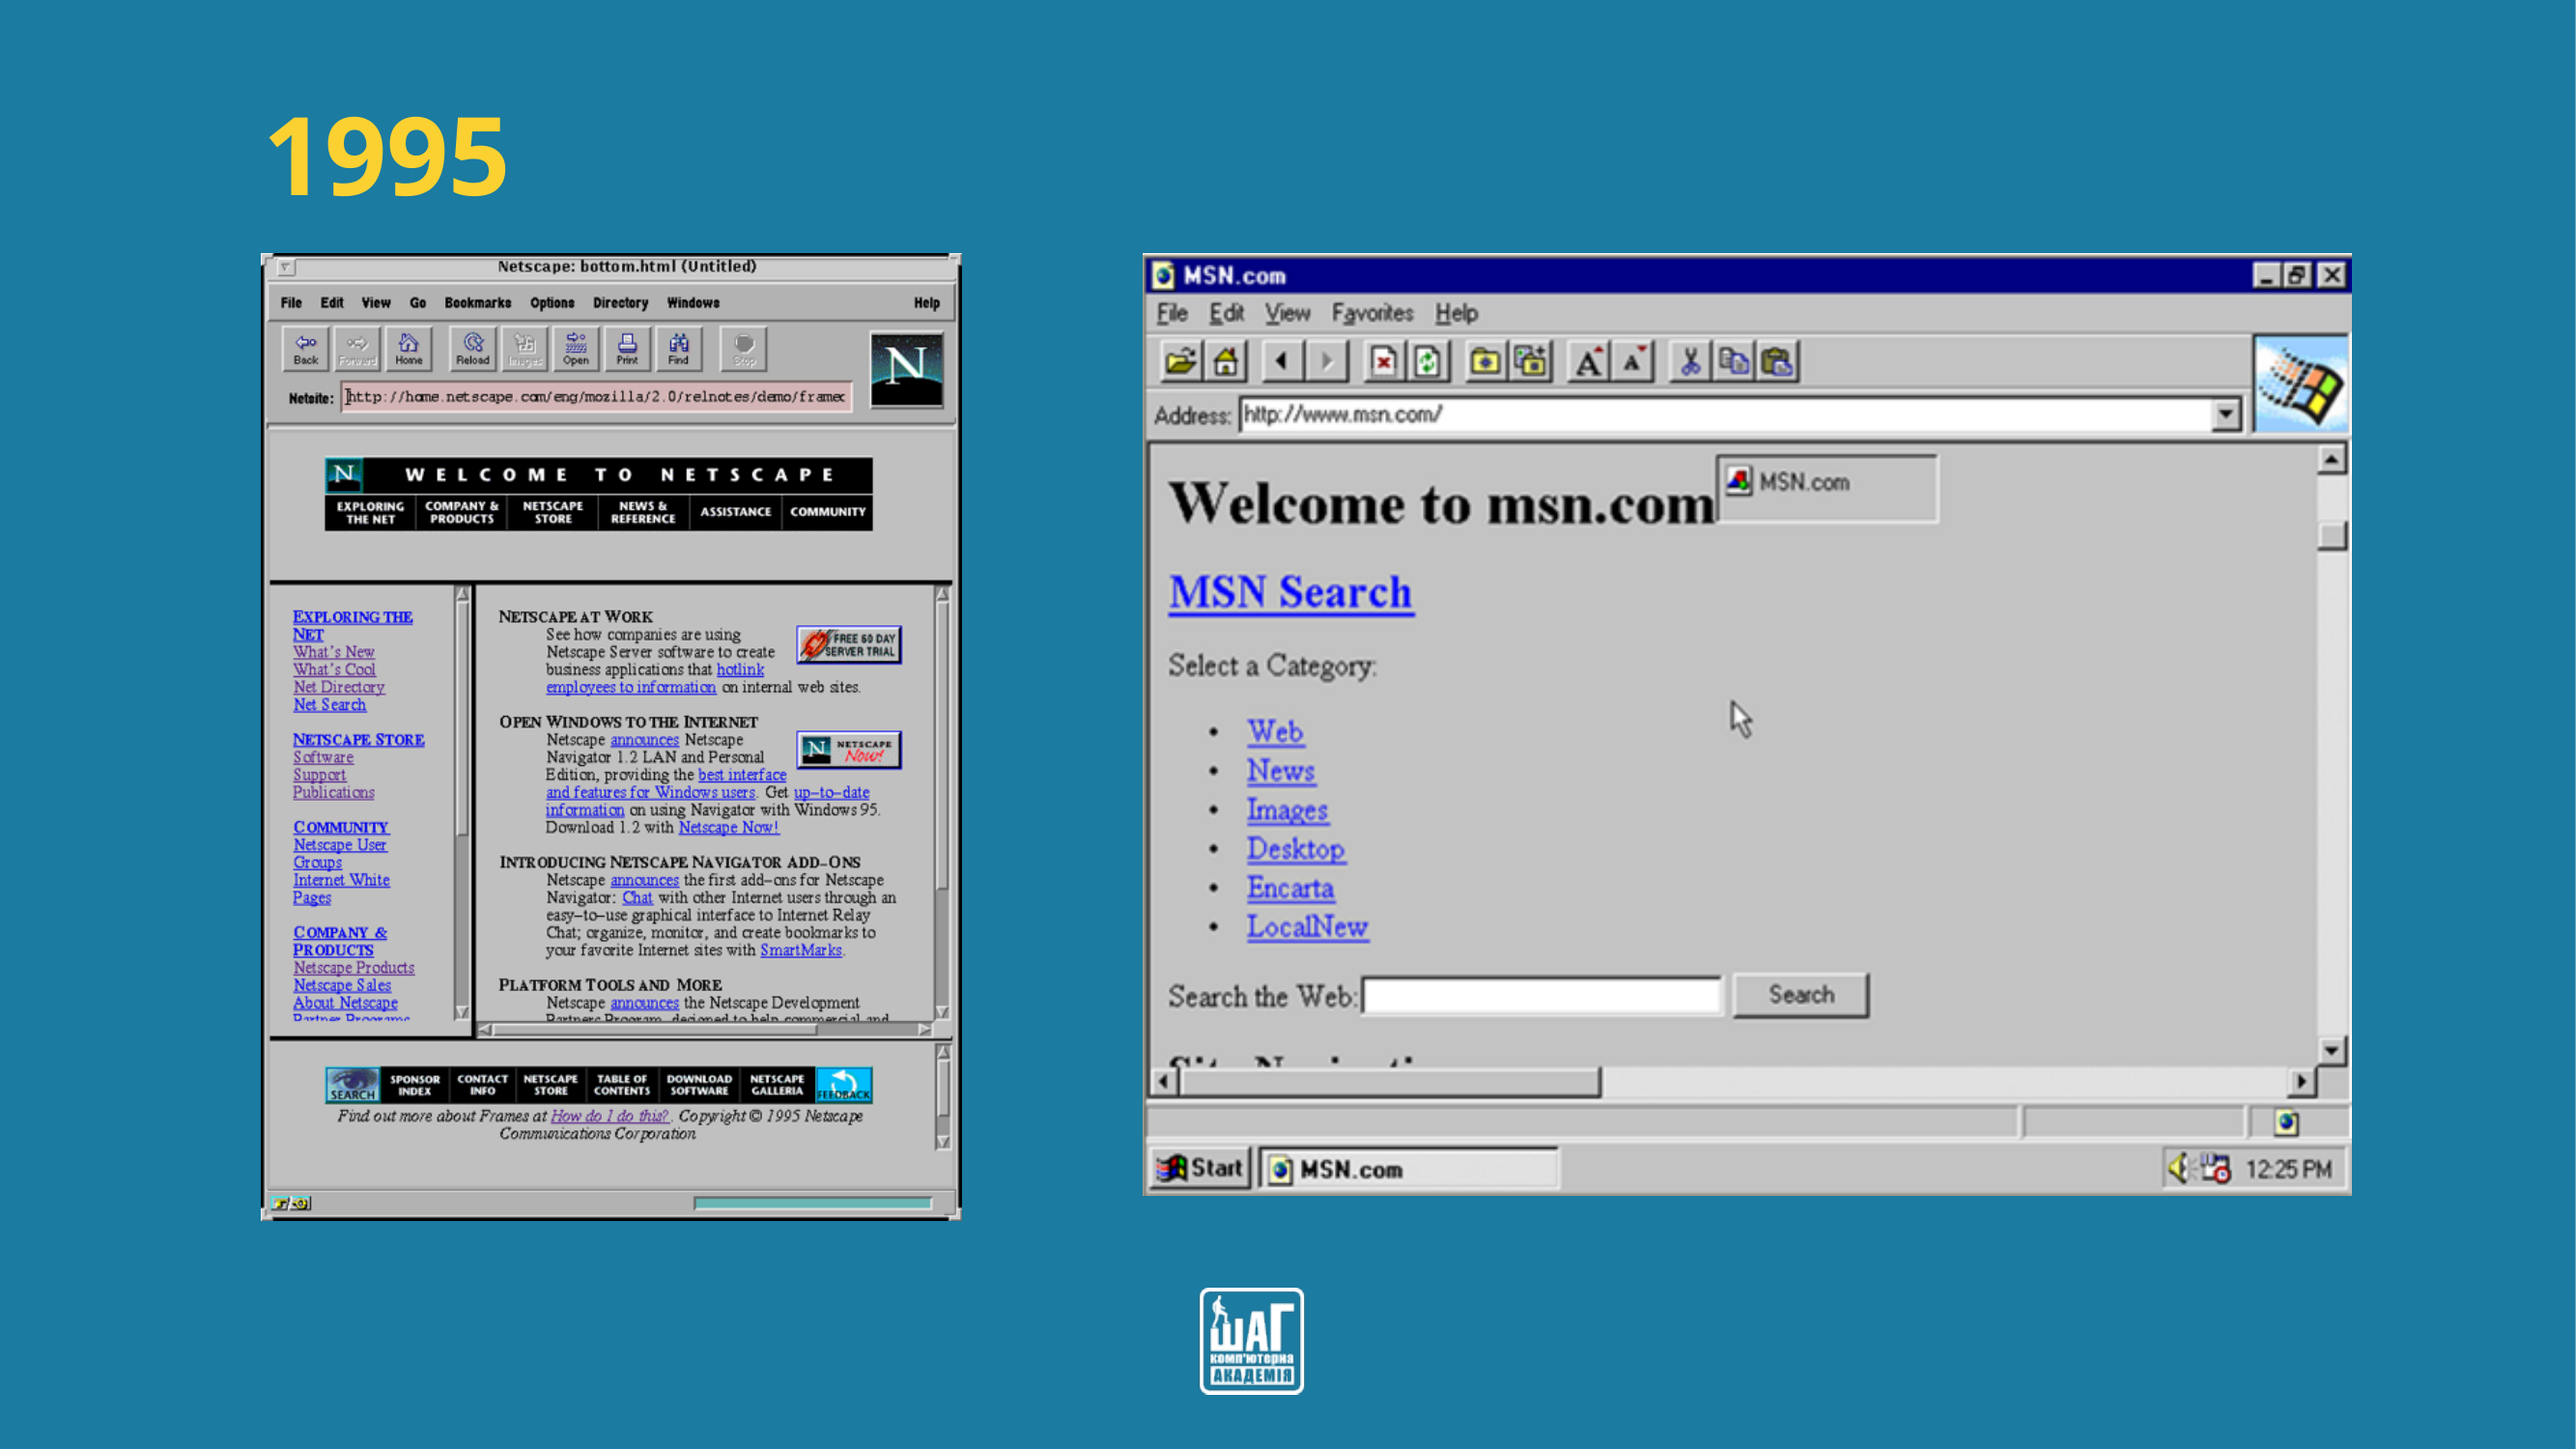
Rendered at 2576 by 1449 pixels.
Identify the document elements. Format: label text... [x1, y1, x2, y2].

picture [1143, 253, 2352, 1196]
picture [261, 253, 963, 1221]
picture [1197, 1288, 1308, 1395]
title 1995 [261, 84, 1506, 372]
